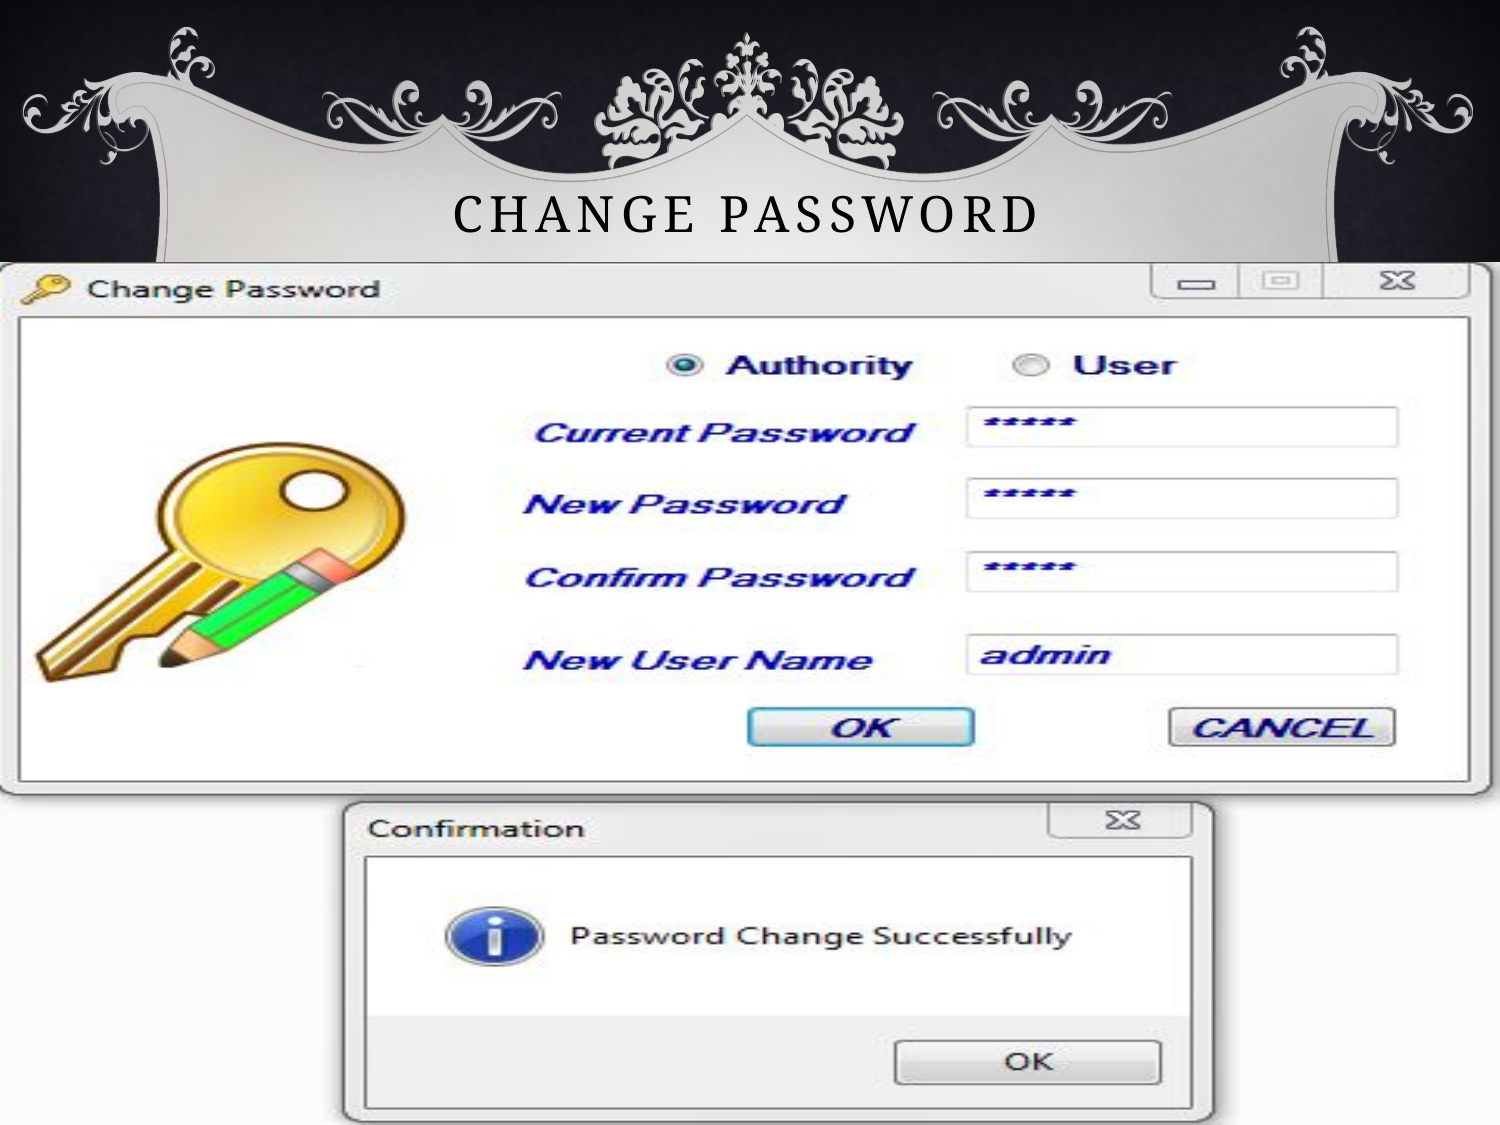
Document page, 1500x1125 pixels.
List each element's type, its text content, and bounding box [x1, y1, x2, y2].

picture [0, 0, 1500, 1125]
title Change password [220, 125, 1271, 250]
